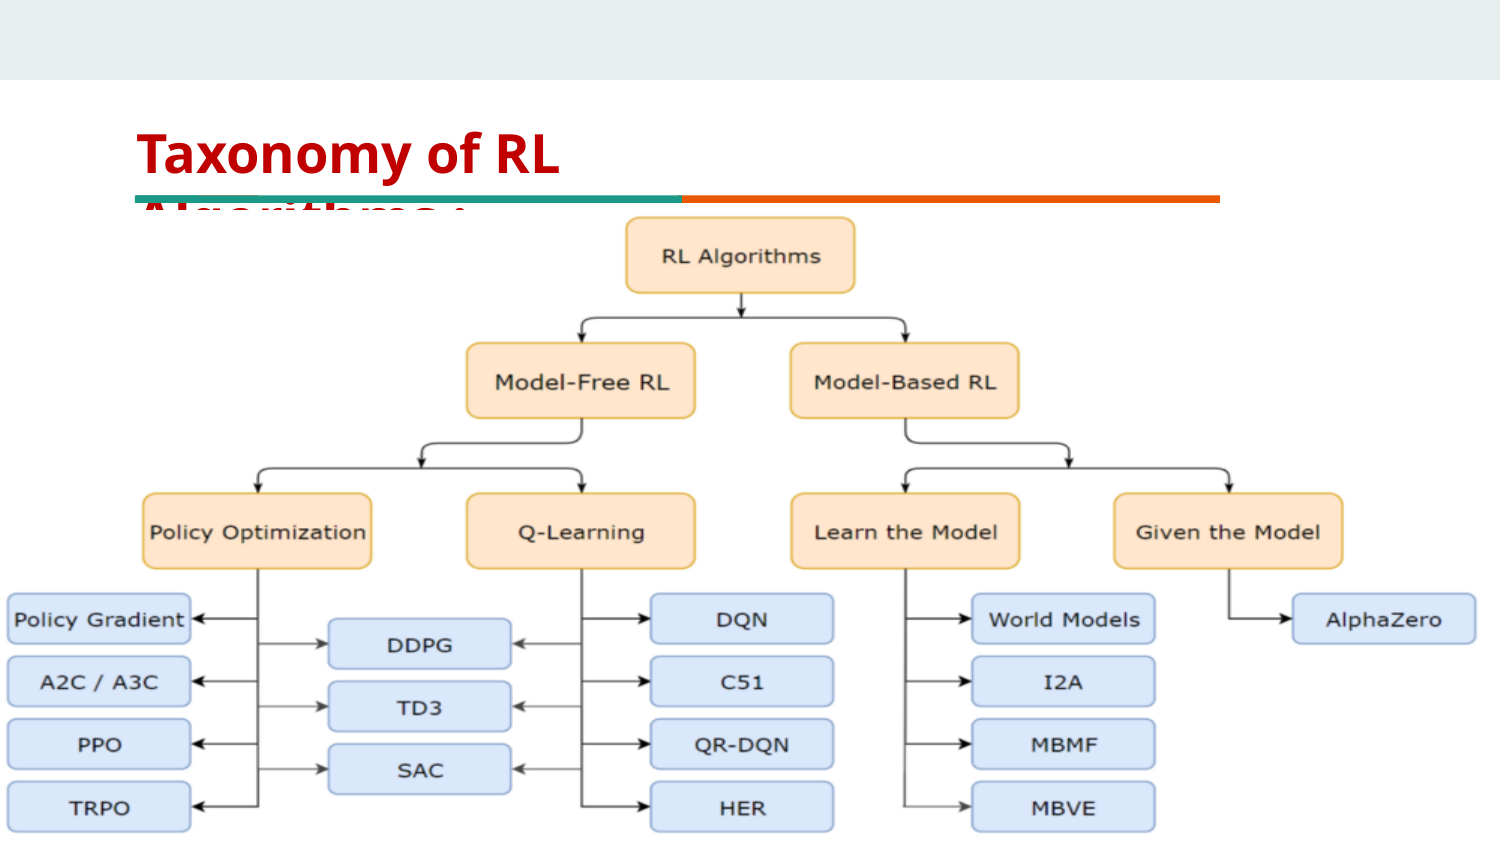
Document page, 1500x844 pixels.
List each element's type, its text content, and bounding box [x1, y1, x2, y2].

title Taxonomy of RL Algorithms : [134, 116, 900, 194]
picture [0, 210, 1500, 844]
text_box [134, 195, 1221, 204]
